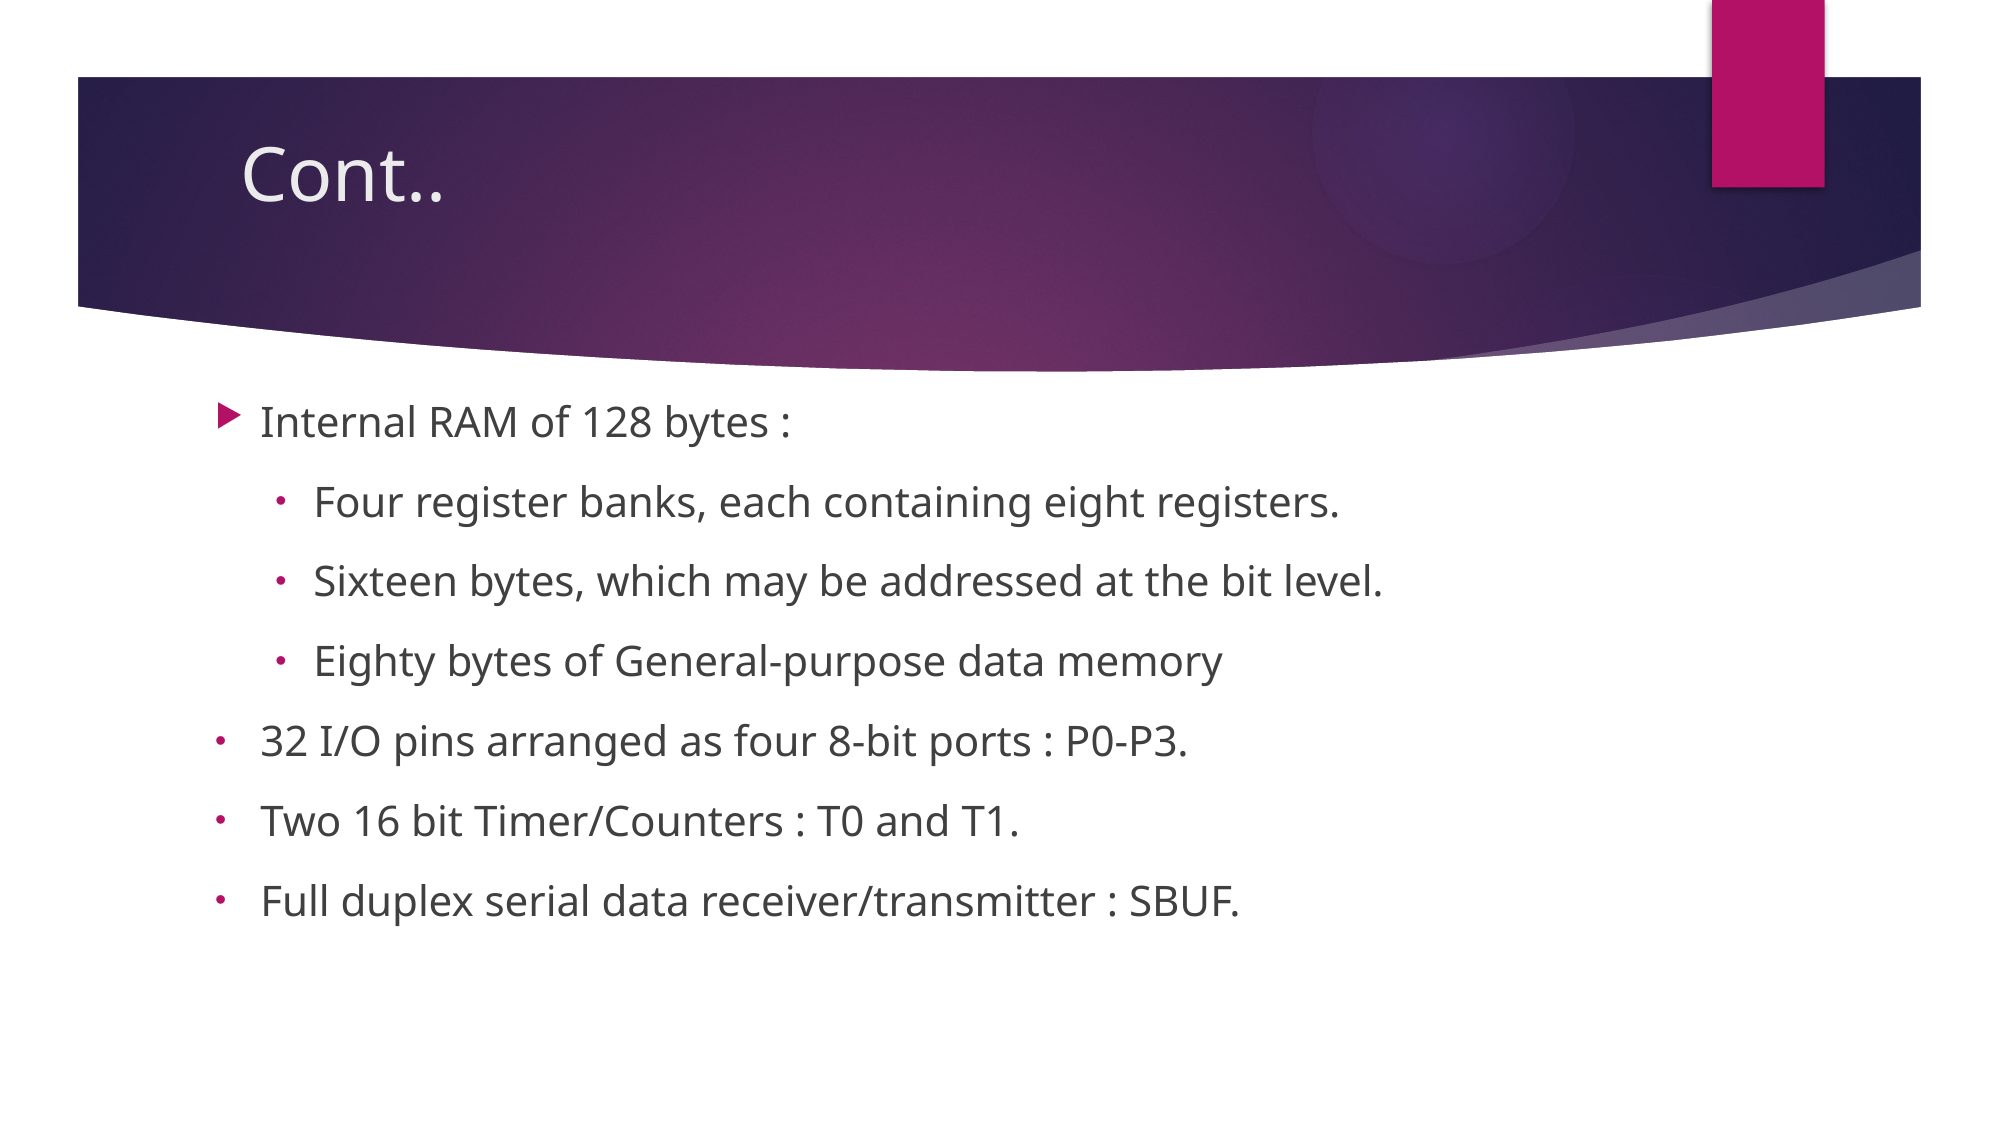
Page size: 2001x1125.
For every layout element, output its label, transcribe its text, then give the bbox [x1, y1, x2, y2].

title Cont.. [225, 112, 1800, 230]
list Internal RAM of 128 bytes : Four register banks, each containing eight registers. Sixteen bytes, which may be addressed at the bit level. Eighty bytes of General-purpose data memory 32 I/O pins arranged as four 8-bit ports : P0-P3. Two 16 bit Timer/Counters : T0 and T1. Full duplex serial data receiver/transmitter : SBUF. [200, 362, 1800, 1036]
